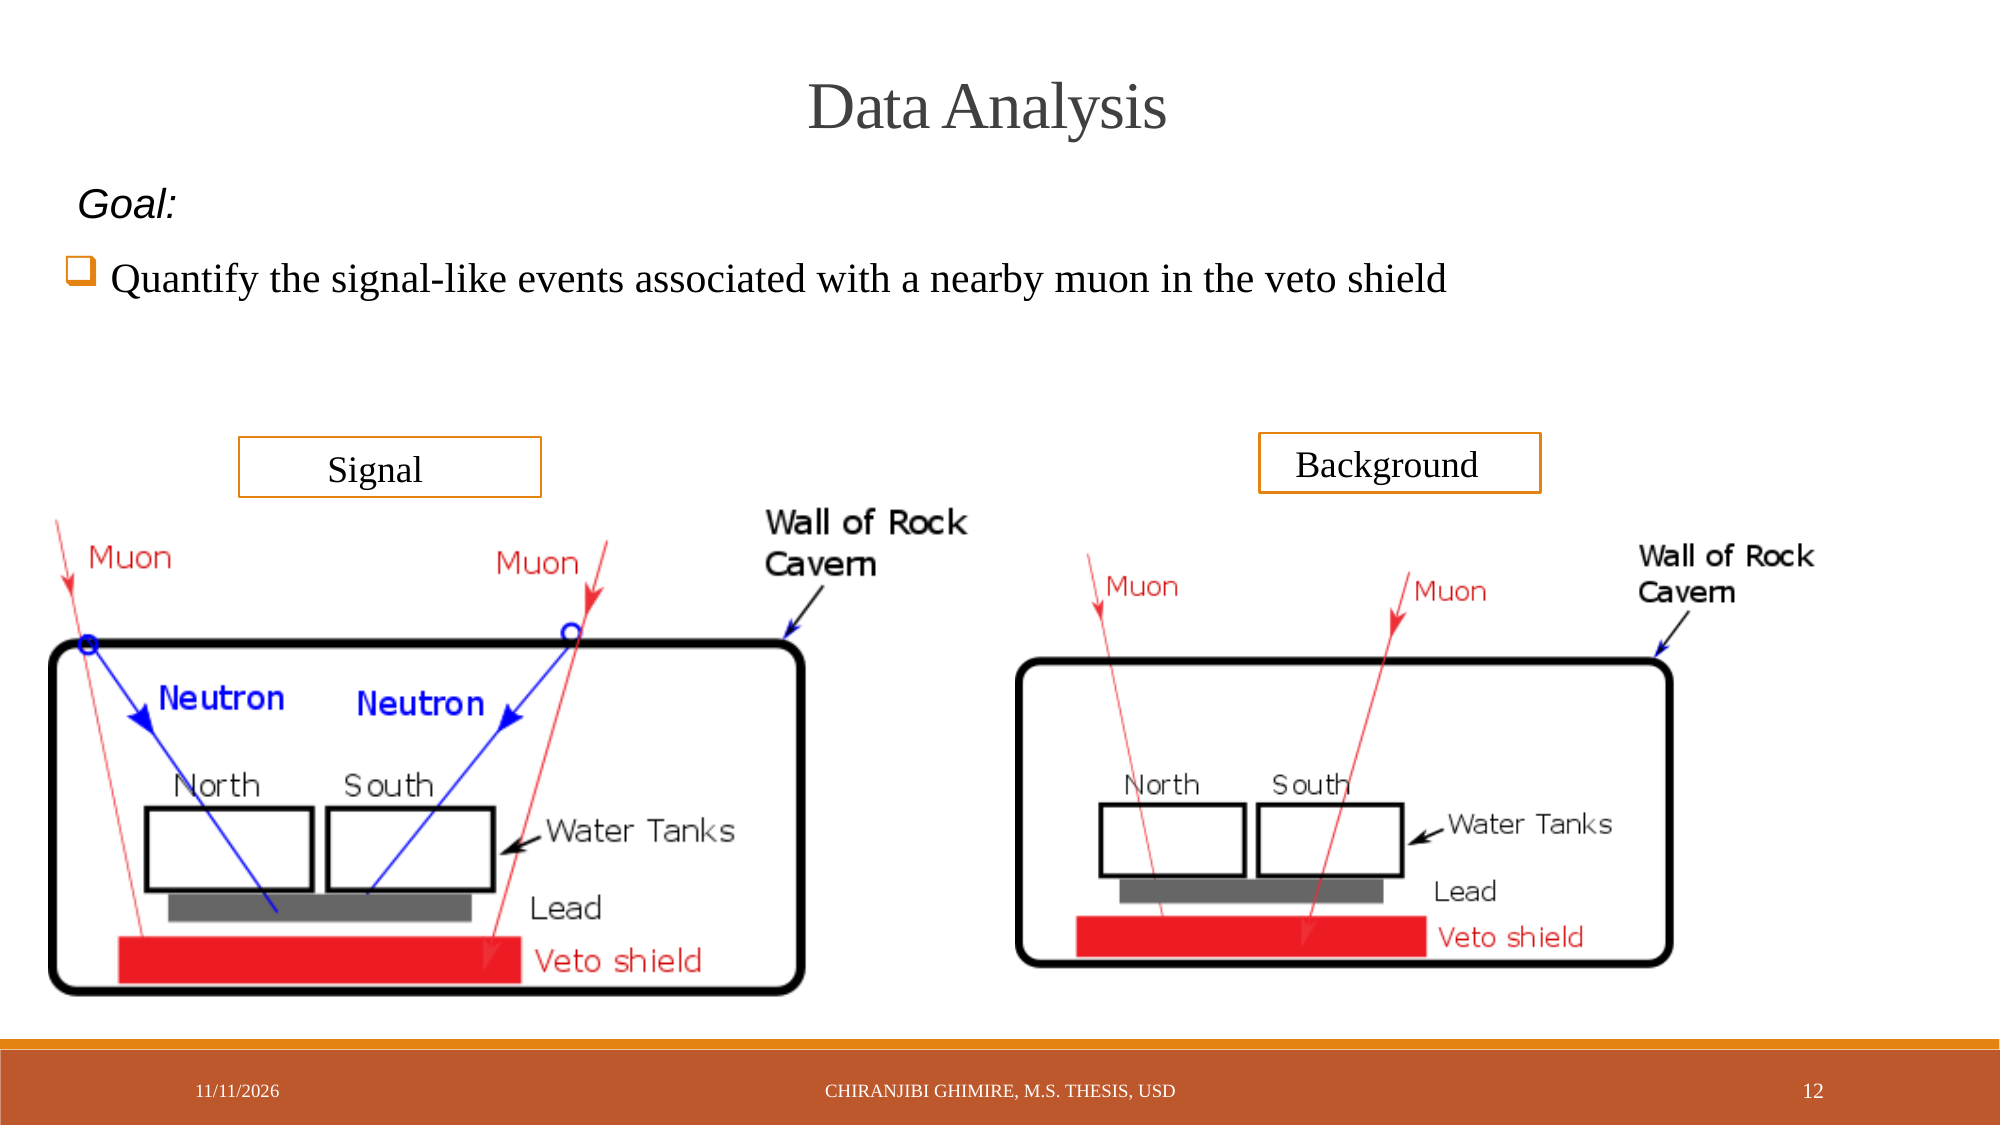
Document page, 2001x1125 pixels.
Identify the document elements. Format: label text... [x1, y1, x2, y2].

title Data Analysis [179, 48, 1830, 150]
picture [1015, 518, 1879, 1026]
slide_number 12 [1624, 1059, 1840, 1120]
picture [48, 480, 990, 1030]
text_box Background [1258, 432, 1542, 494]
text_box Signal [238, 436, 542, 477]
list Goal: Quantify the signal-like events associated with a nearby muon in the veto shield [62, 174, 1982, 512]
footer Chiranjibi Ghimire, M.S. Thesis, USD [604, 1059, 1396, 1120]
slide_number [179, 1059, 586, 1120]
